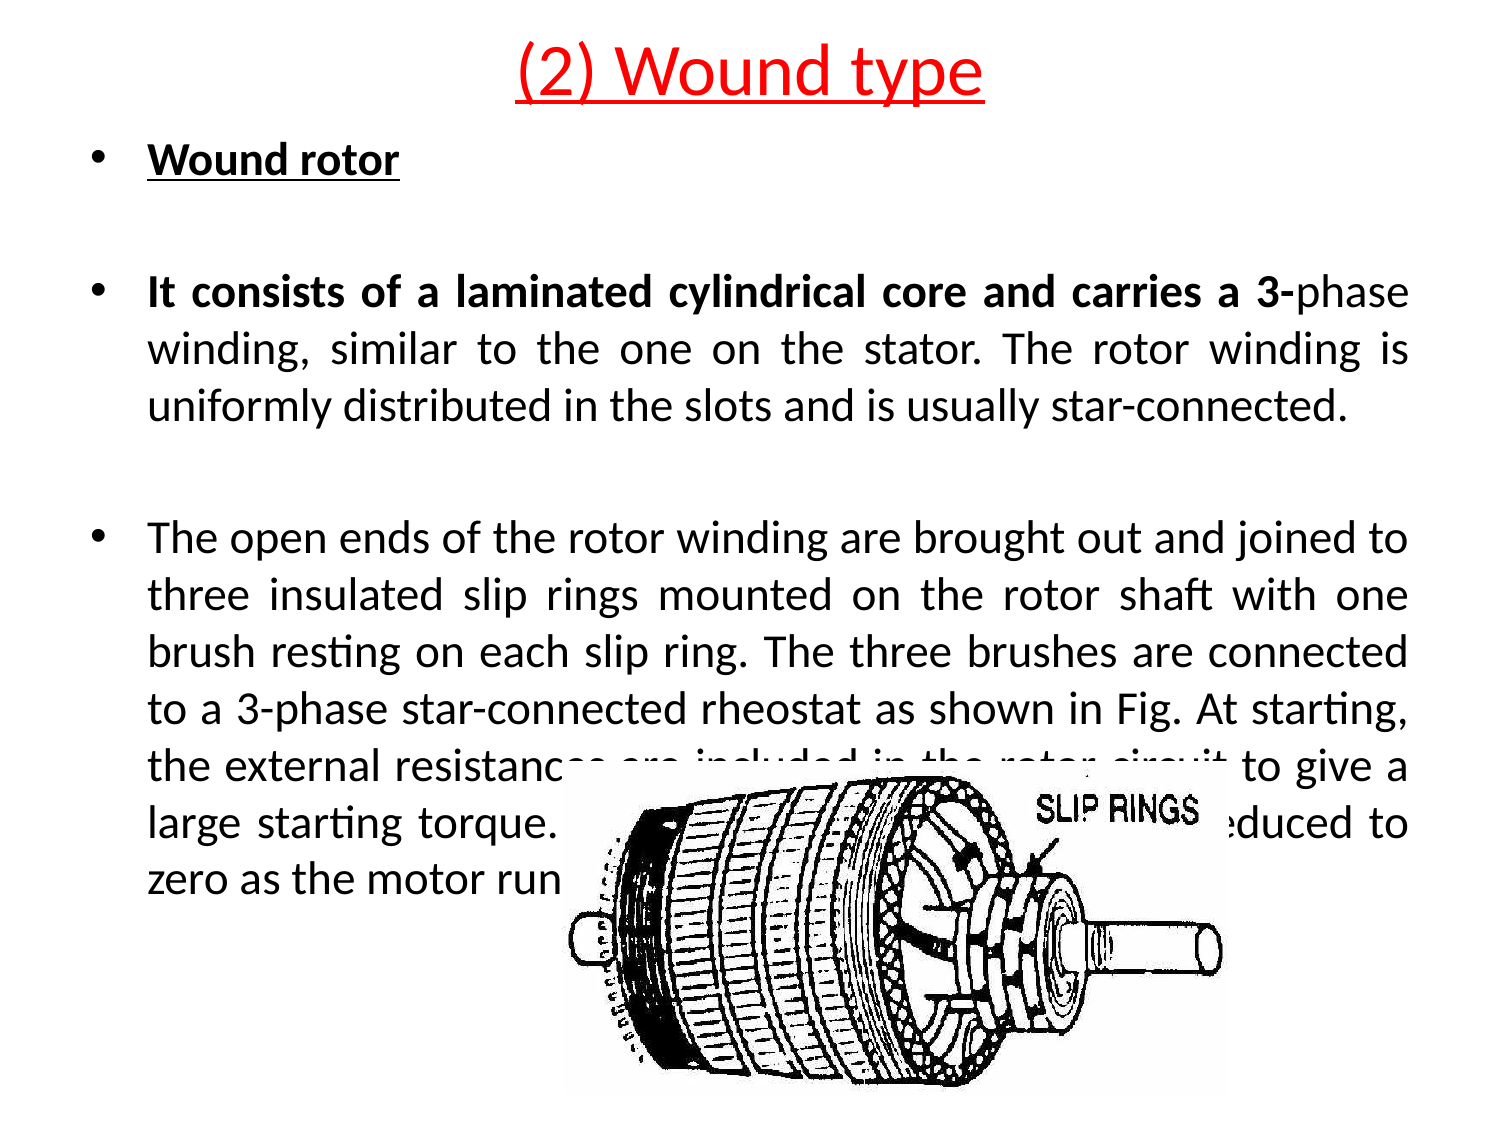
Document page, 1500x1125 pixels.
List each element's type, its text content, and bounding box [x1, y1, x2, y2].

title (2) Wound type [75, 13, 1425, 118]
picture [562, 761, 1230, 1095]
list Wound rotor It consists of a laminated cylindrical core and carries a 3-phase winding, similar to the one on the stator. The rotor winding is uniformly distributed in the slots and is usually star-connected. The open ends of the rotor winding are brought out and joined to three insulated slip rings mounted on the rotor shaft with one brush resting on each slip ring. The three brushes are connected to a 3-phase star-connected rheostat as shown in Fig. At starting, the external resistances are included in the rotor circuit to give a large starting torque. These resistances are gradually reduced to zero as the motor runs up to speed. [75, 120, 1425, 927]
